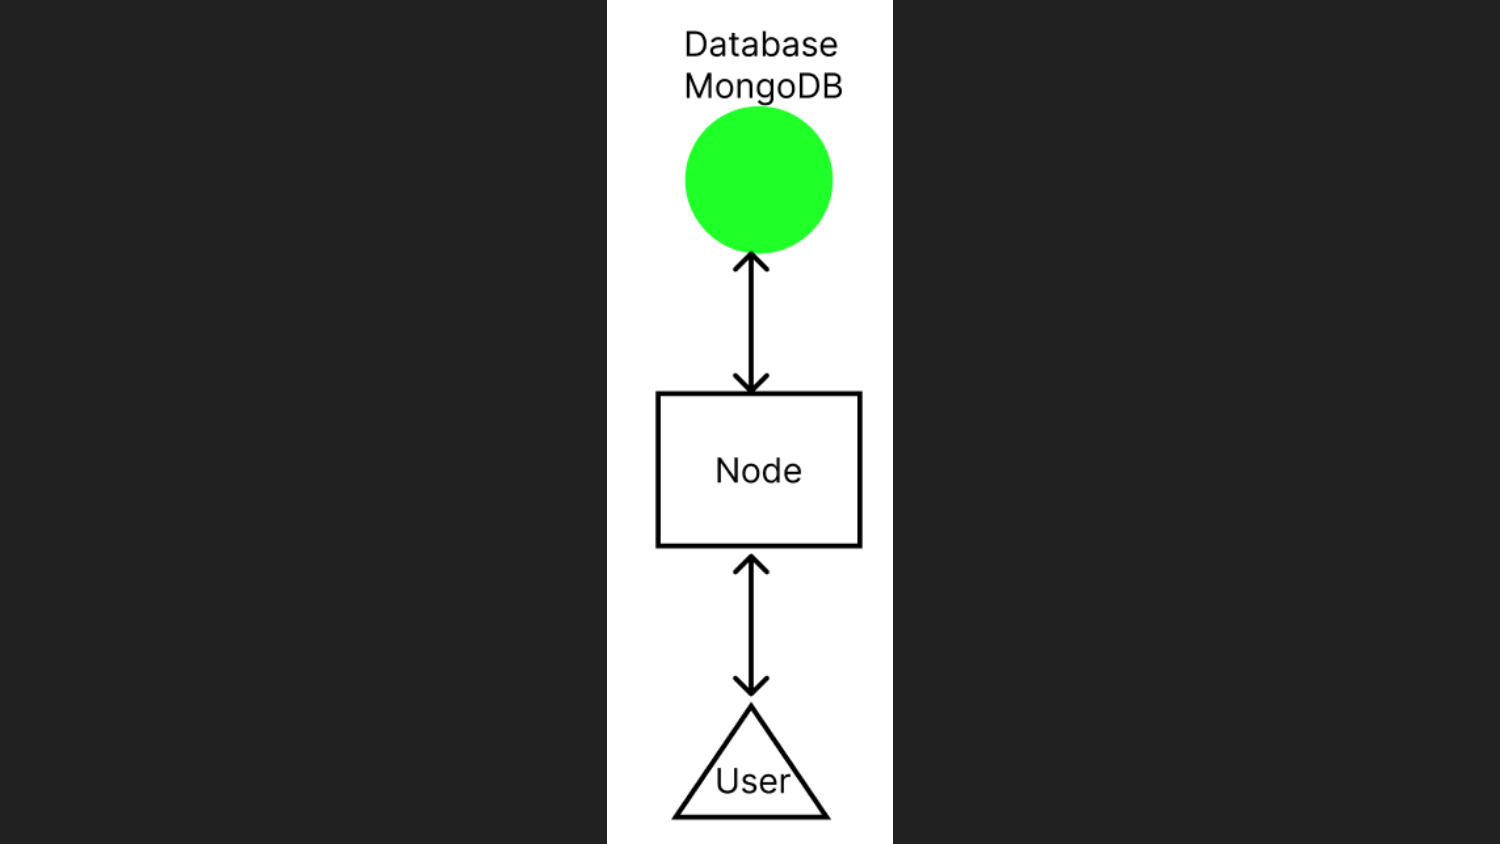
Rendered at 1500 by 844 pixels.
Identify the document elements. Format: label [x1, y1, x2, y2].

picture [607, 0, 893, 844]
